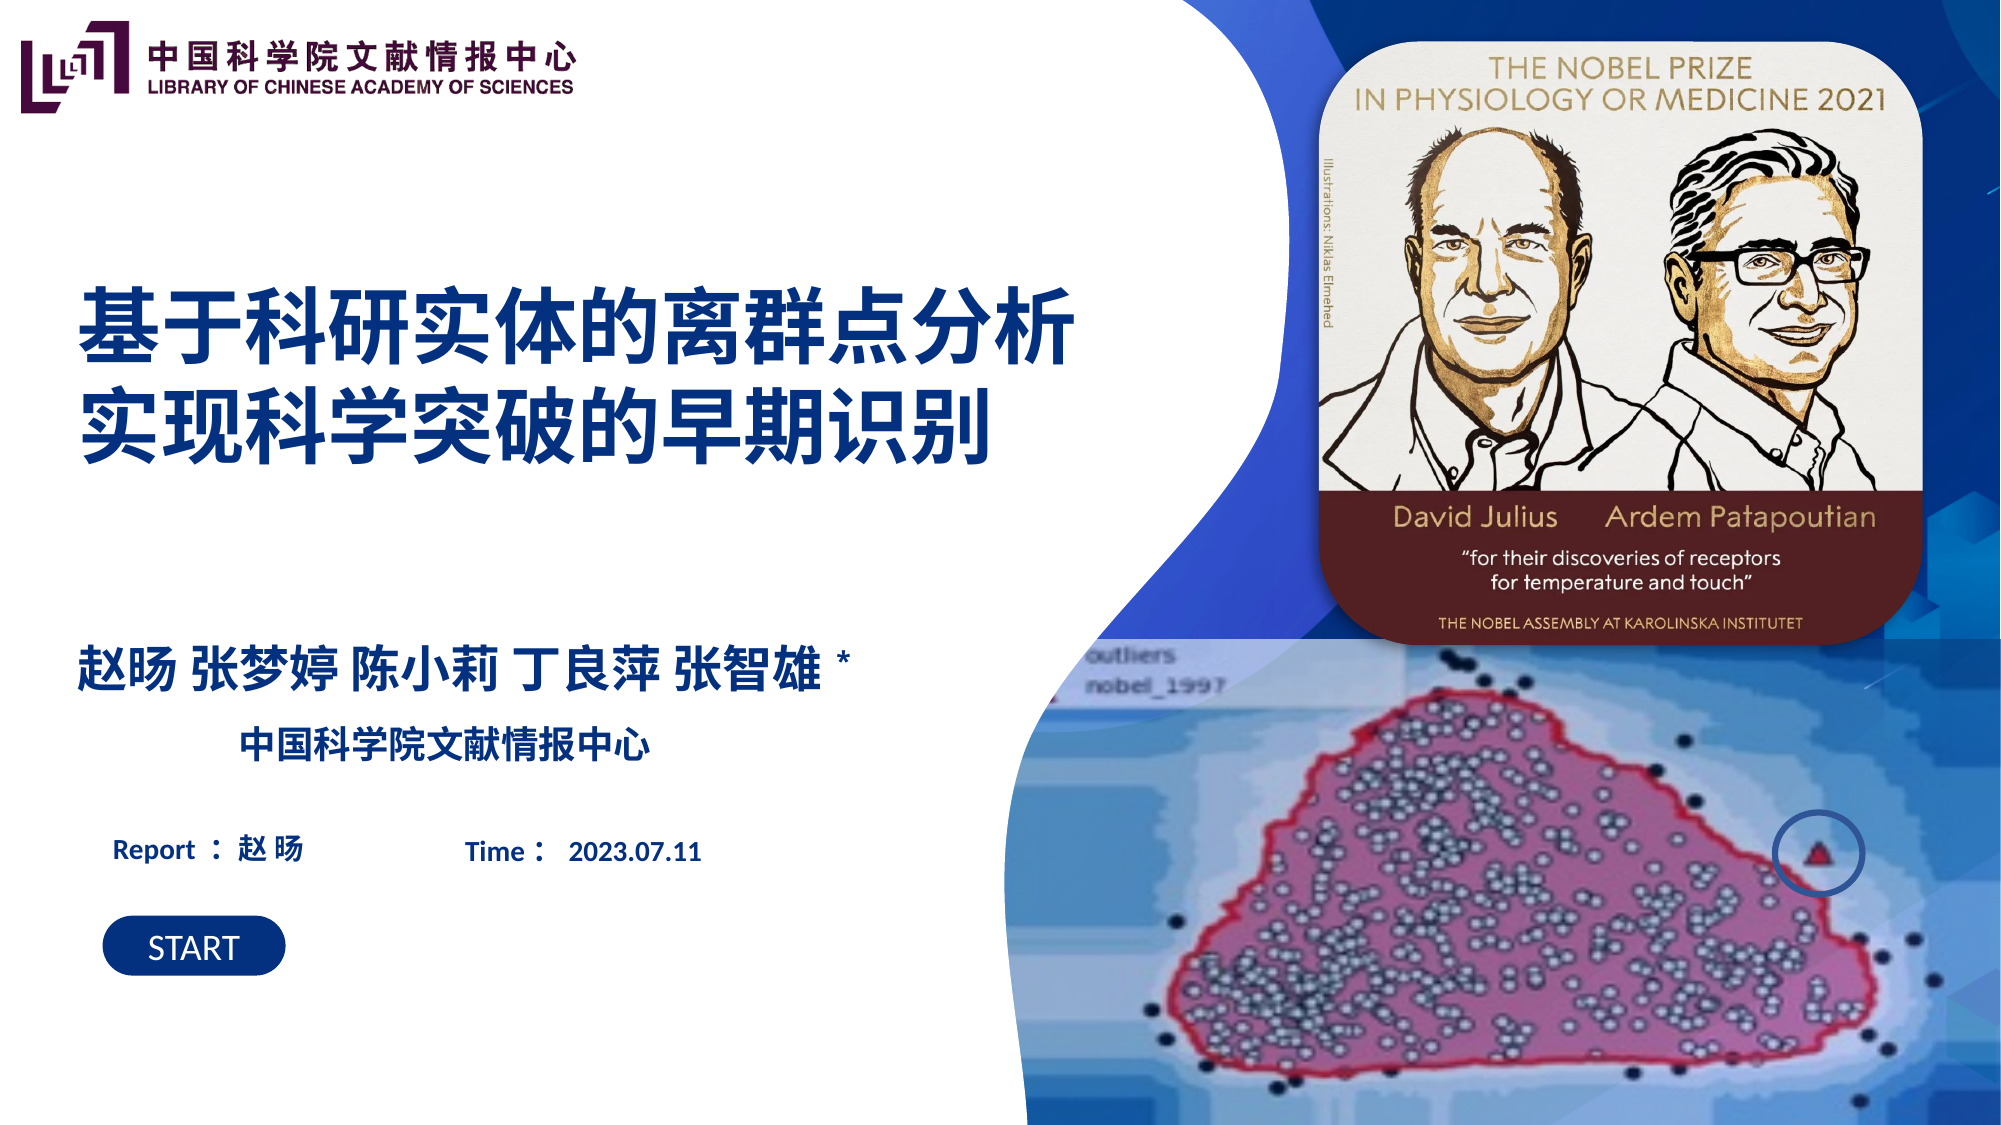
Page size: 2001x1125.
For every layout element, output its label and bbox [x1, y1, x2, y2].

picture [0, 0, 2000, 1125]
text_box [102, 915, 286, 976]
text_box [999, 639, 2000, 1125]
